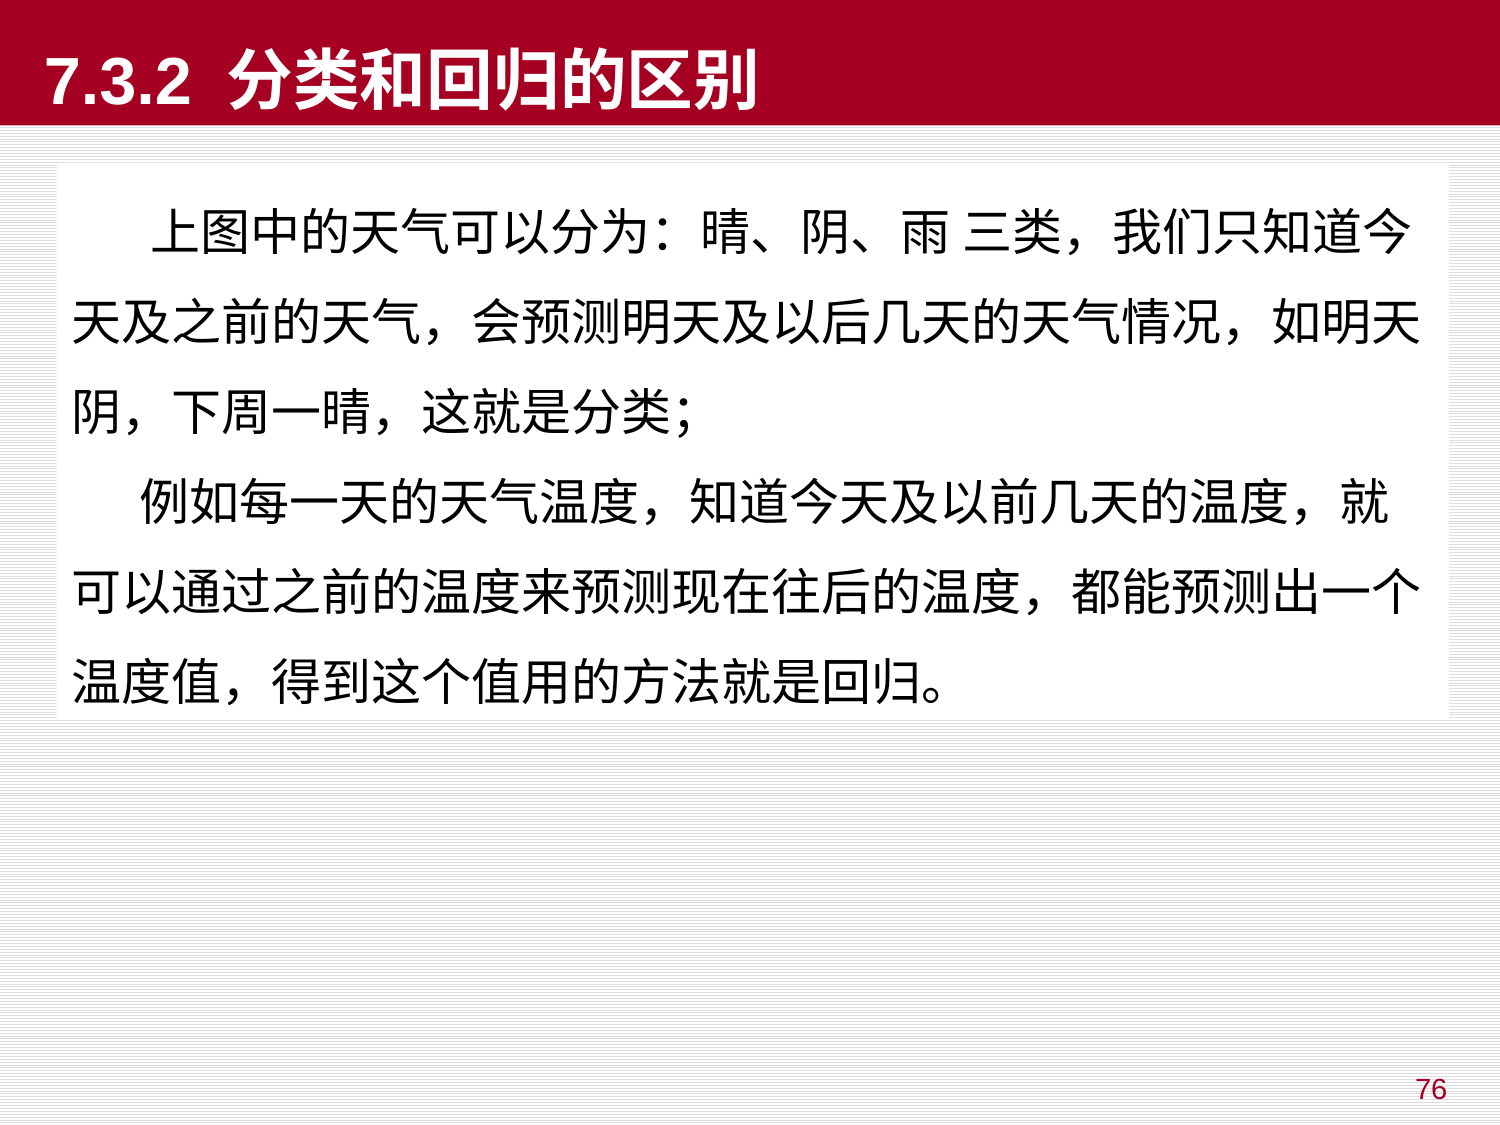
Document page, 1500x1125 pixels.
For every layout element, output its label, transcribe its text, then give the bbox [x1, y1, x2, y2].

title 7.3.2 分类和回归的区别 [0, 0, 1500, 126]
text_box 上图中的天气可以分为：晴、阴、雨 三类，我们只知道今天及之前的天气，会预测明天及以后几天的天气情况，如明天阴，下周一晴，这就是分类； 例如每一天的天气温度，知道今天及以前几天的温度，就可以通过之前的温度来预测现在往后的温度，都能预测出一个温度值，得到这个值用的方法就是回归。 [56, 163, 1449, 718]
slide_number 76 [1137, 1062, 1463, 1122]
